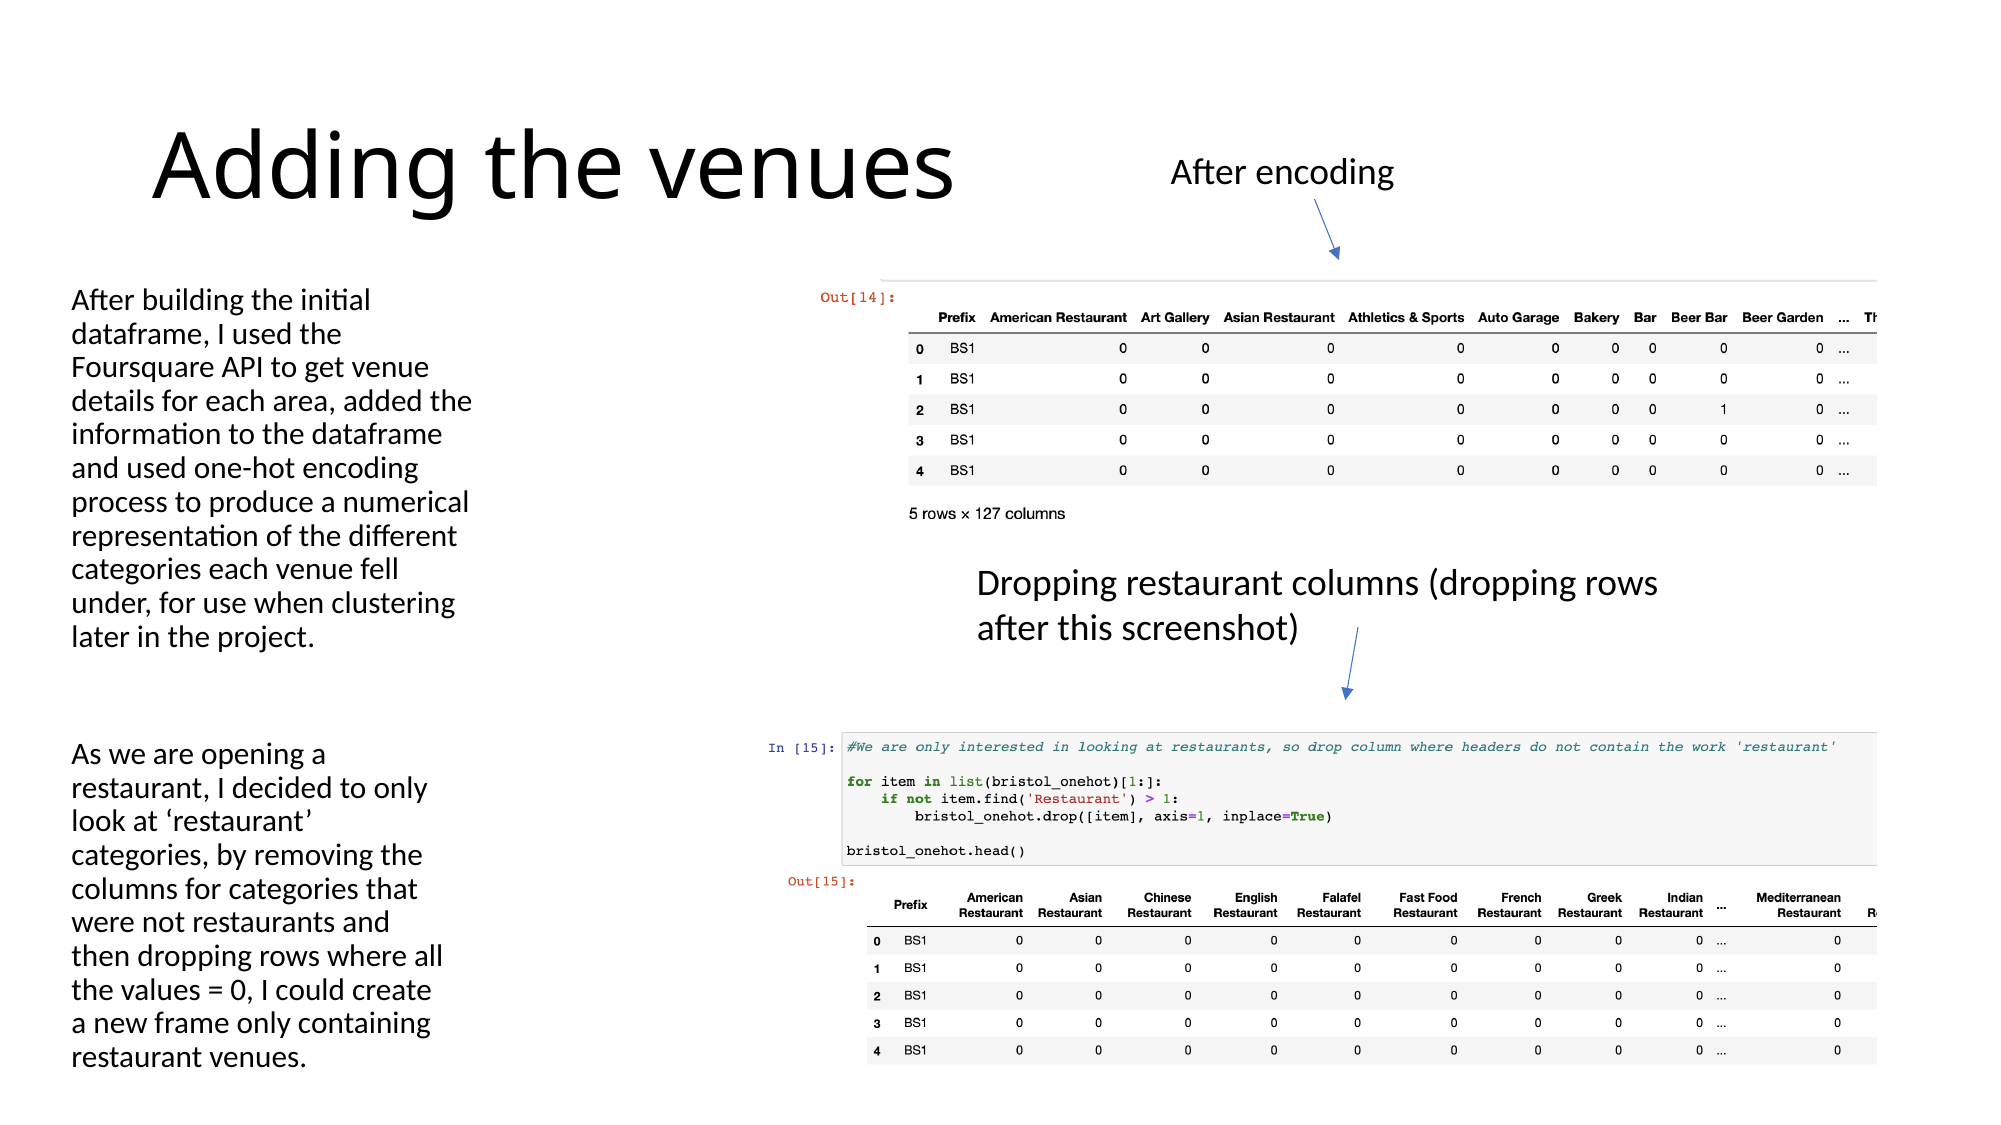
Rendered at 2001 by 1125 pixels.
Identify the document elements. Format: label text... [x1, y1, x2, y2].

list After building the initial dataframe, I used the Foursquare API to get venue details for each area, added the information to the dataframe and used one-hot encoding process to produce a numerical representation of the different categories each venue fell under, for use when clustering later in the project. [56, 276, 499, 664]
picture [752, 726, 1877, 1077]
text_box As we are opening a restaurant, I decided to only look at ‘restaurant’ categories, by removing the columns for categories that were not restaurants and then dropping rows where all the values = 0, I could create a new frame only containing restaurant venues. [56, 730, 464, 1102]
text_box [1345, 626, 1359, 701]
title Adding the venues [137, 59, 1863, 278]
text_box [1314, 201, 1339, 260]
picture [801, 279, 1877, 521]
text_box After encoding [1155, 139, 1474, 199]
text_box Dropping restaurant columns (dropping rows after this screenshot) [962, 550, 1742, 656]
